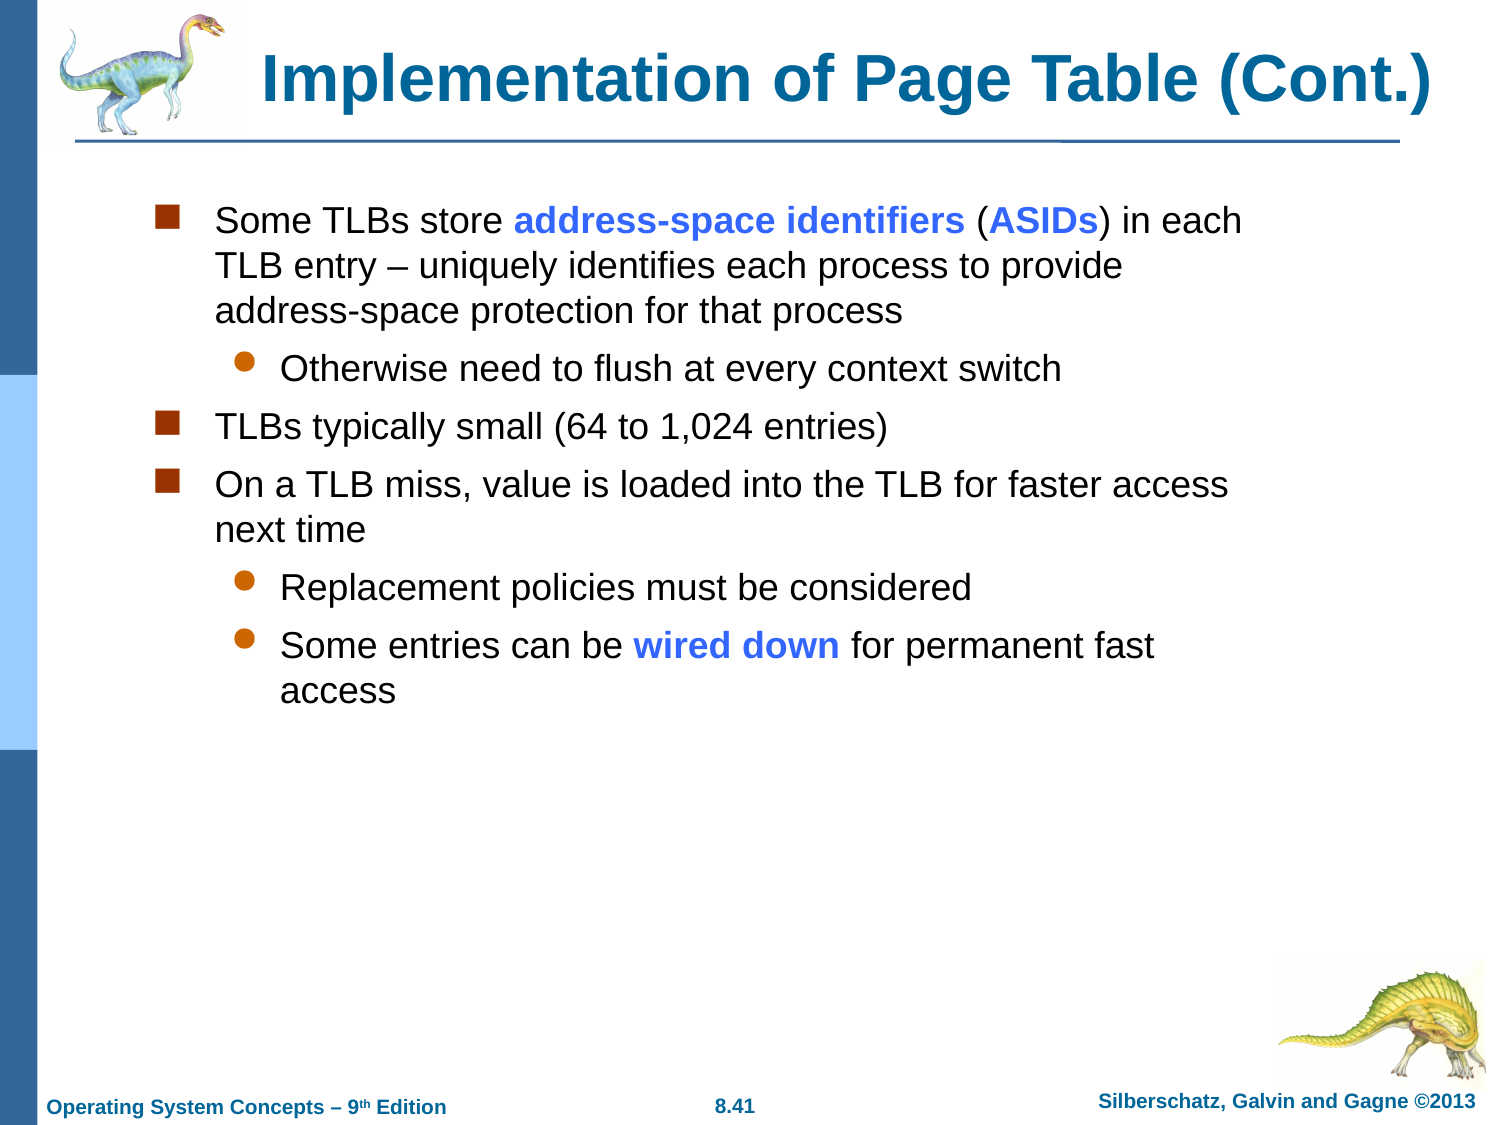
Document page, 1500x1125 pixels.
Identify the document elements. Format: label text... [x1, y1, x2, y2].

picture [1275, 959, 1486, 1090]
picture [46, 0, 243, 149]
list Some TLBs store address-space identifiers (ASIDs) in each TLB entry – uniquely identifies each process to provide address-space protection for that process Otherwise need to flush at every context switch TLBs typically small (64 to 1,024 entries) On a TLB miss, value is loaded into the TLB for faster access next time Replacement policies must be considered Some entries can be wired down for permanent fast access [143, 188, 1280, 957]
title Implementation of Page Table (Cont.) [173, 27, 1500, 122]
